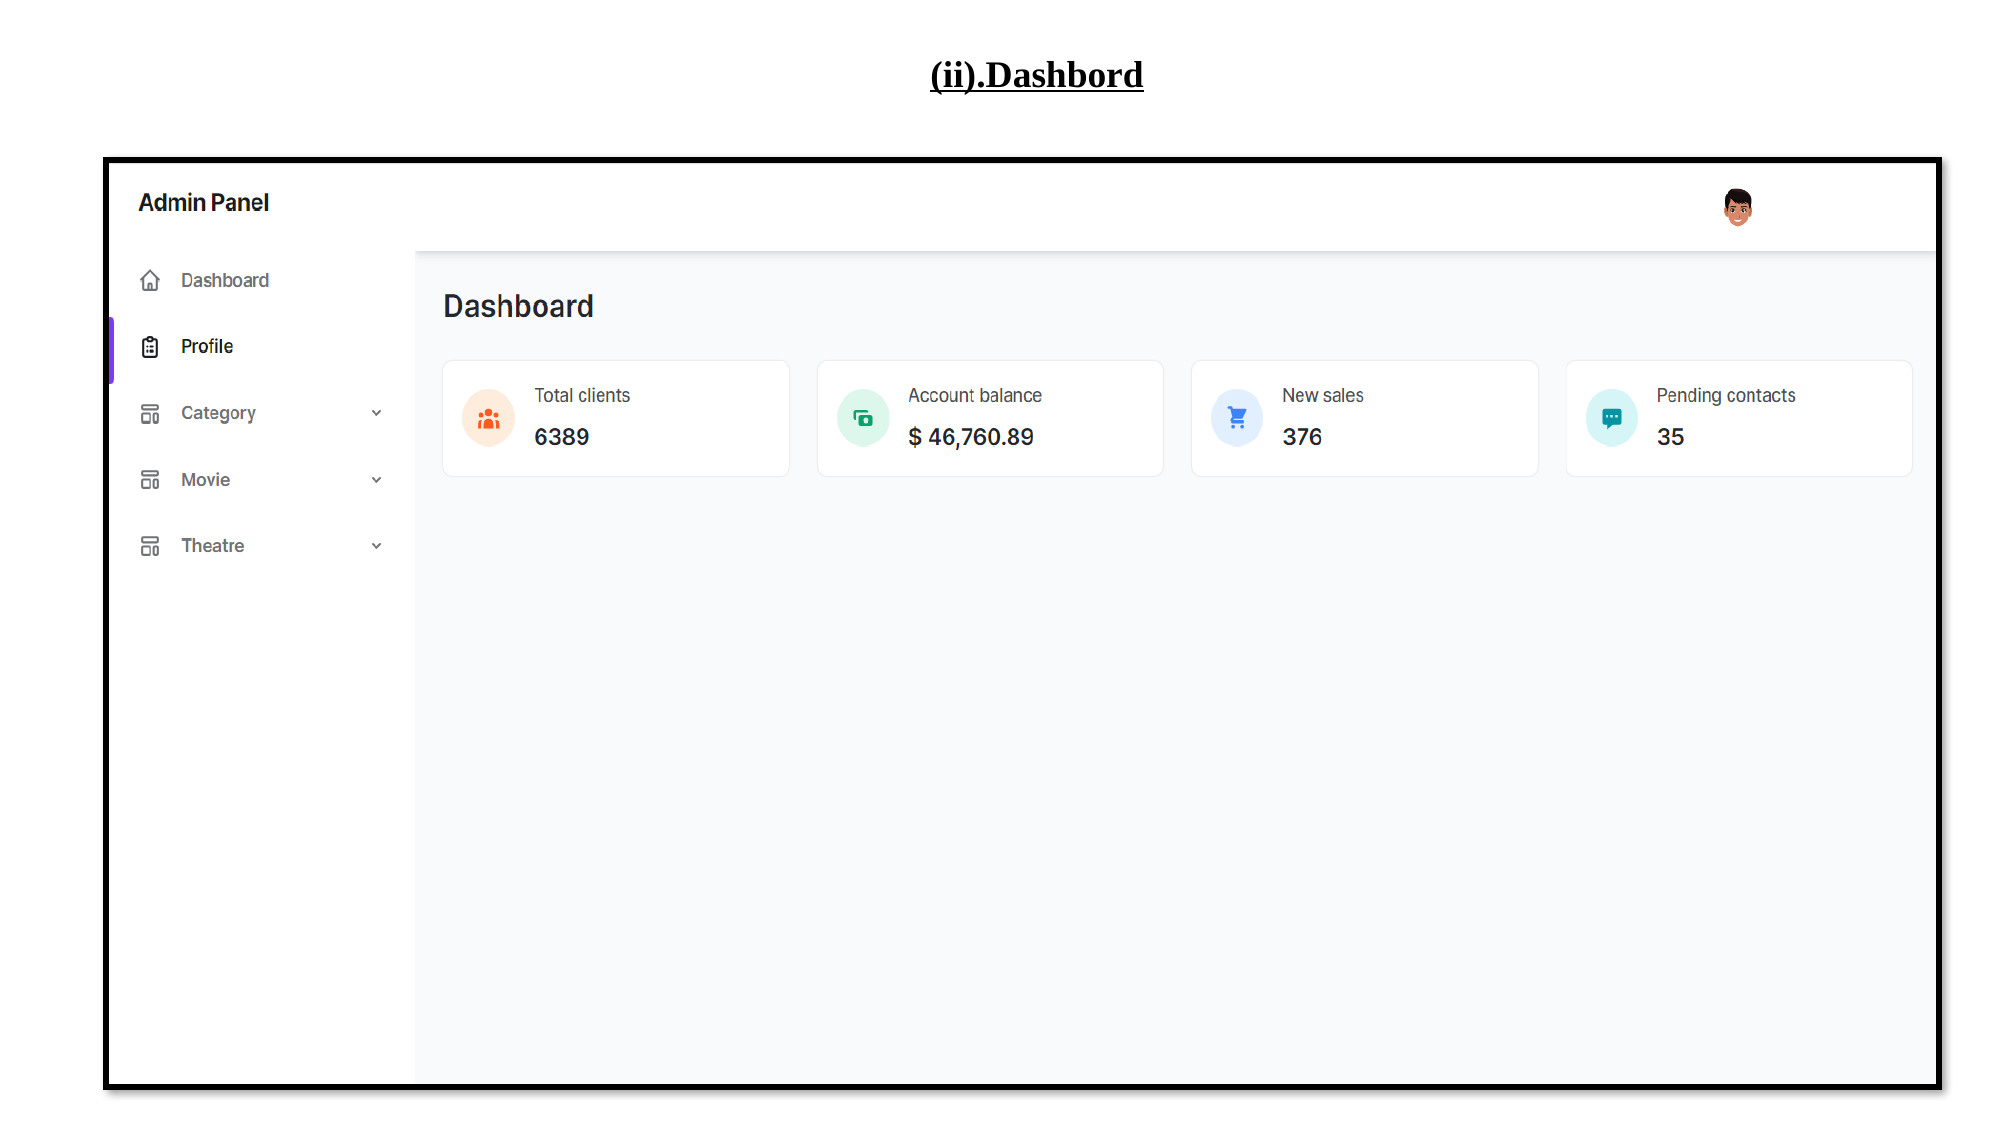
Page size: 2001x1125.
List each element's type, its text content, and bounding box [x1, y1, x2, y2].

picture [109, 163, 1936, 1084]
text_box (ii).Dashbord [915, 42, 1232, 103]
